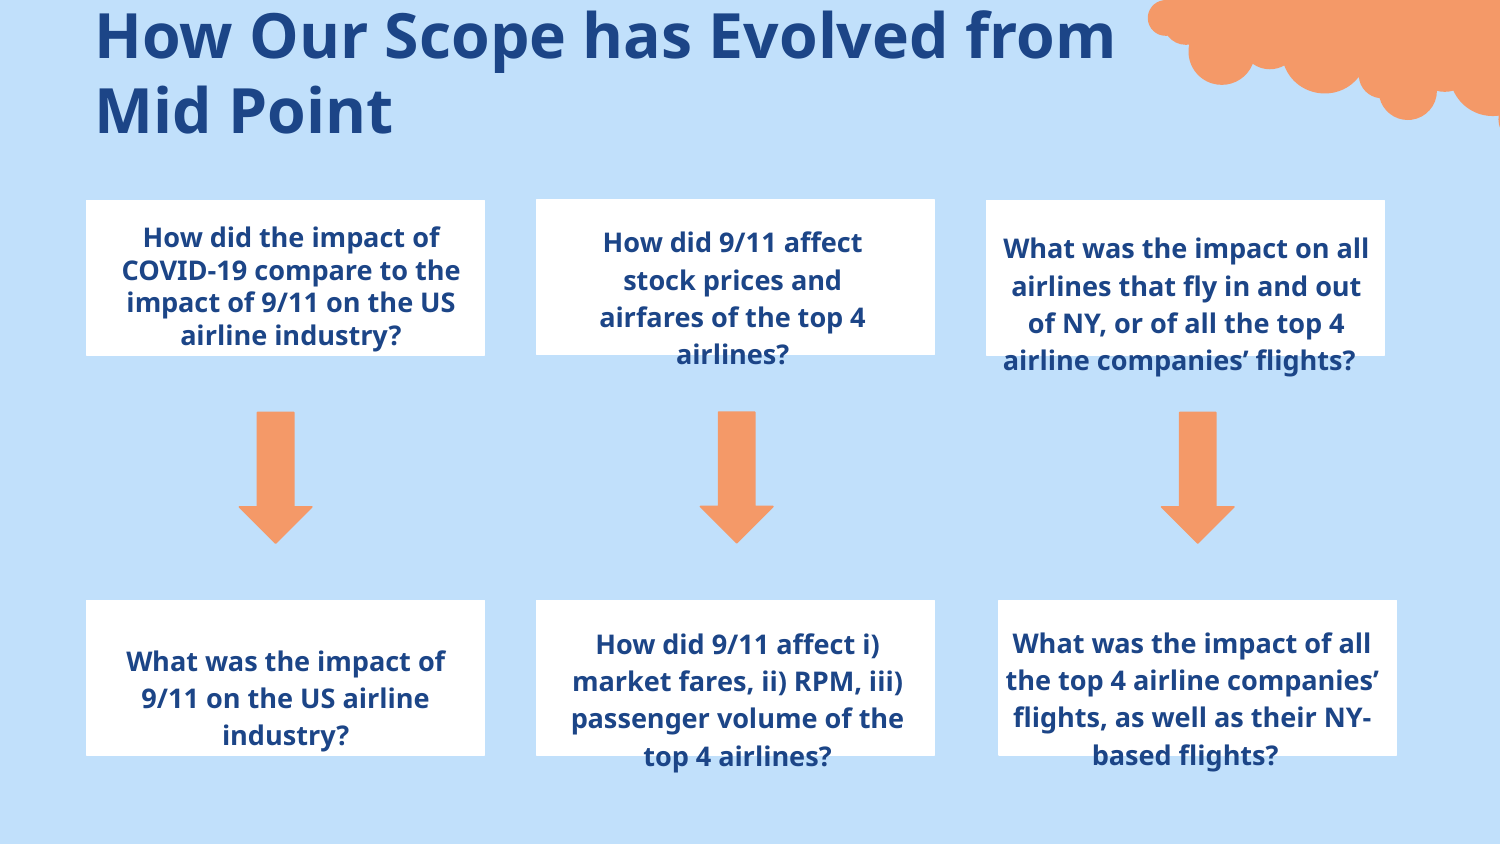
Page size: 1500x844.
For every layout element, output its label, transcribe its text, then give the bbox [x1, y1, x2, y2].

text_box [86, 200, 485, 205]
text_box How did 9/11 affect i) market fares, ii) RPM, iii) passenger volume of the top 4 airlines? [546, 607, 929, 739]
text_box What was the impact of all the top 4 airline companies’ flights, as well as their NY-based flights? [986, 606, 1398, 749]
text_box How did the impact of COVID-19 compare to the impact of 9/11 on the US airline industry? [79, 205, 503, 337]
text_box How did 9/11 affect stock prices and airfares of the top 4 airlines? [577, 205, 888, 337]
text_box [1161, 412, 1235, 544]
text_box [86, 600, 485, 624]
text_box [86, 337, 485, 356]
text_box [992, 600, 1404, 755]
text_box [1147, 0, 1500, 128]
text_box How Our Scope has Evolved from Mid Point [79, 66, 1196, 162]
text_box What was the impact of 9/11 on the US airline industry? [80, 624, 492, 755]
text_box [986, 343, 1385, 356]
text_box [986, 200, 1385, 211]
text_box [536, 199, 935, 355]
text_box What was the impact on all airlines that fly in and out of NY, or of all the top 4 airline companies’ flights? [980, 211, 1392, 343]
text_box [239, 412, 312, 544]
text_box [700, 412, 773, 543]
text_box [536, 600, 935, 755]
